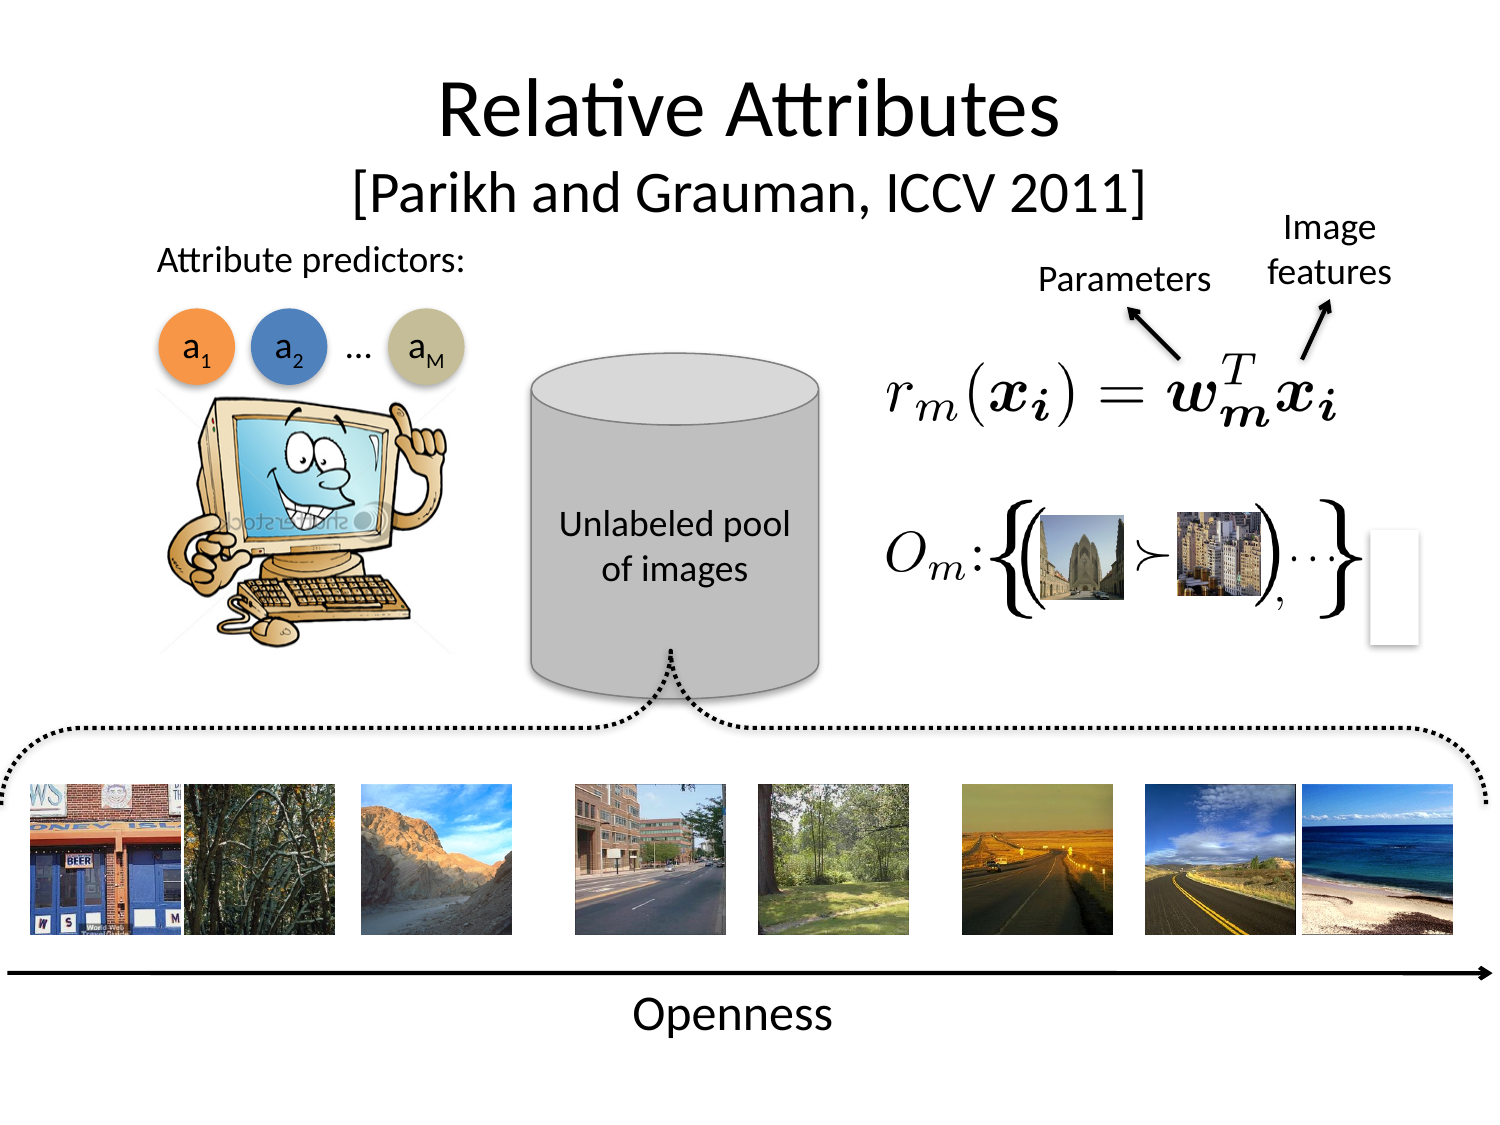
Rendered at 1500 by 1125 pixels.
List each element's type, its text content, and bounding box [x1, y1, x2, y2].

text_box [138, 227, 485, 654]
picture [885, 350, 1338, 427]
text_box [530, 352, 819, 700]
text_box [29, 784, 1453, 935]
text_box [1234, 194, 1426, 360]
text_box [0, 708, 1489, 806]
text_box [885, 494, 1420, 646]
title Relative Attributes [Parikh and Grauman, ICCV 2011] [75, 45, 1425, 233]
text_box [1004, 246, 1246, 360]
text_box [6, 972, 1493, 1050]
